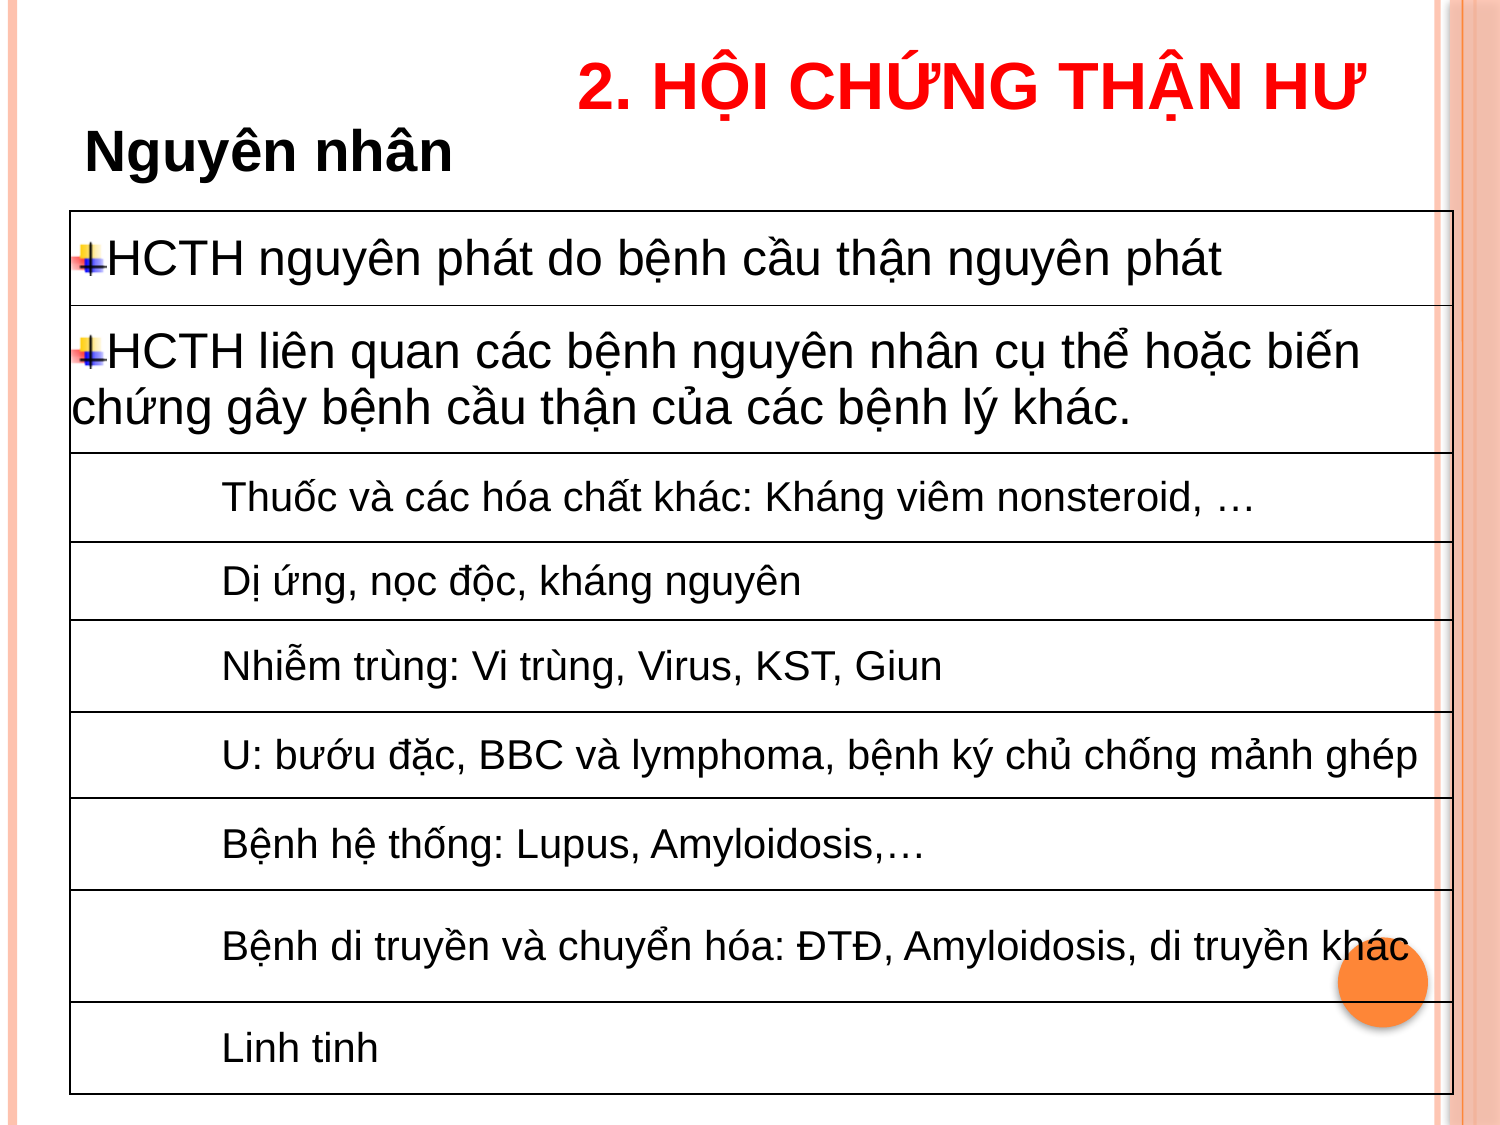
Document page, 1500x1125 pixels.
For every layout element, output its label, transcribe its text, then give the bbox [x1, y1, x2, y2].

table_cell Nhiễm trùng: Vi trùng, Virus, KST, Giun [71, 621, 1452, 711]
table_cell Bệnh hệ thống: Lupus, Amyloidosis,… [71, 799, 1452, 889]
table_cell Linh tinh [71, 1003, 1452, 1093]
table_cell HCTH liên quan các bệnh nguyên nhân cụ thể hoặc biến chứng gây bệnh cầu thận của các bệnh lý khác. [71, 306, 1452, 452]
table_header HCTH nguyên phát do bệnh cầu thận nguyên phát [71, 212, 1452, 305]
table_cell Thuốc và các hóa chất khác: Kháng viêm nonsteroid, … [71, 454, 1452, 541]
text_box 2. HỘI CHỨNG THẬN HƯ [445, 35, 1500, 130]
table_cell Dị ứng, nọc độc, kháng nguyên [71, 543, 1452, 619]
table_cell U: bướu đặc, BBC và lymphoma, bệnh ký chủ chống mảnh ghép [71, 713, 1452, 797]
table_cell Bệnh di truyền và chuyển hóa: ĐTĐ, Amyloidosis, di truyền khác [71, 891, 1452, 1001]
picture [71, 333, 107, 369]
picture [71, 240, 107, 276]
text_box Nguyên nhân [70, 105, 762, 191]
